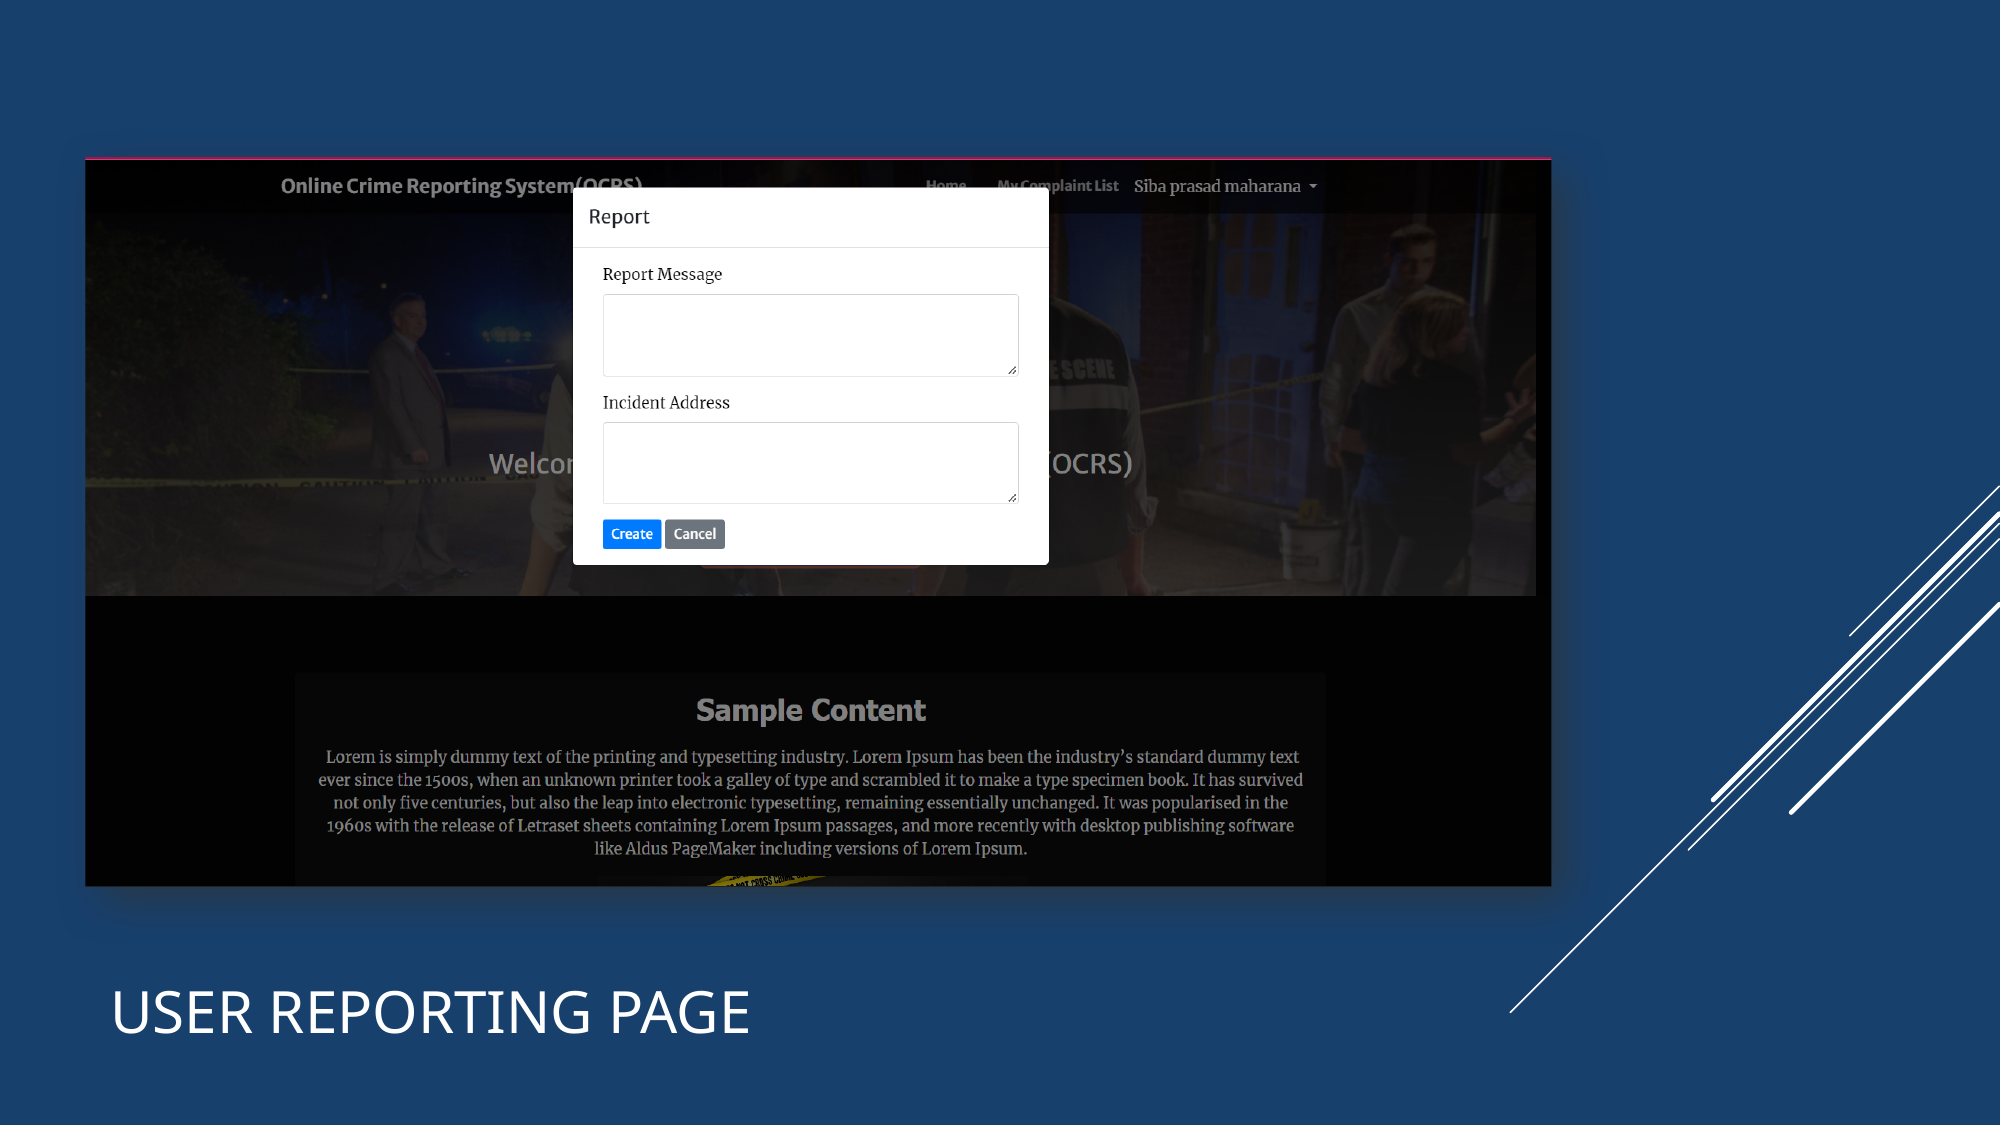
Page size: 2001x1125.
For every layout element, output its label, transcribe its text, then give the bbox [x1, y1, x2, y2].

text_box USER REPORTING PAGE [95, 967, 869, 1053]
picture [85, 157, 1552, 887]
